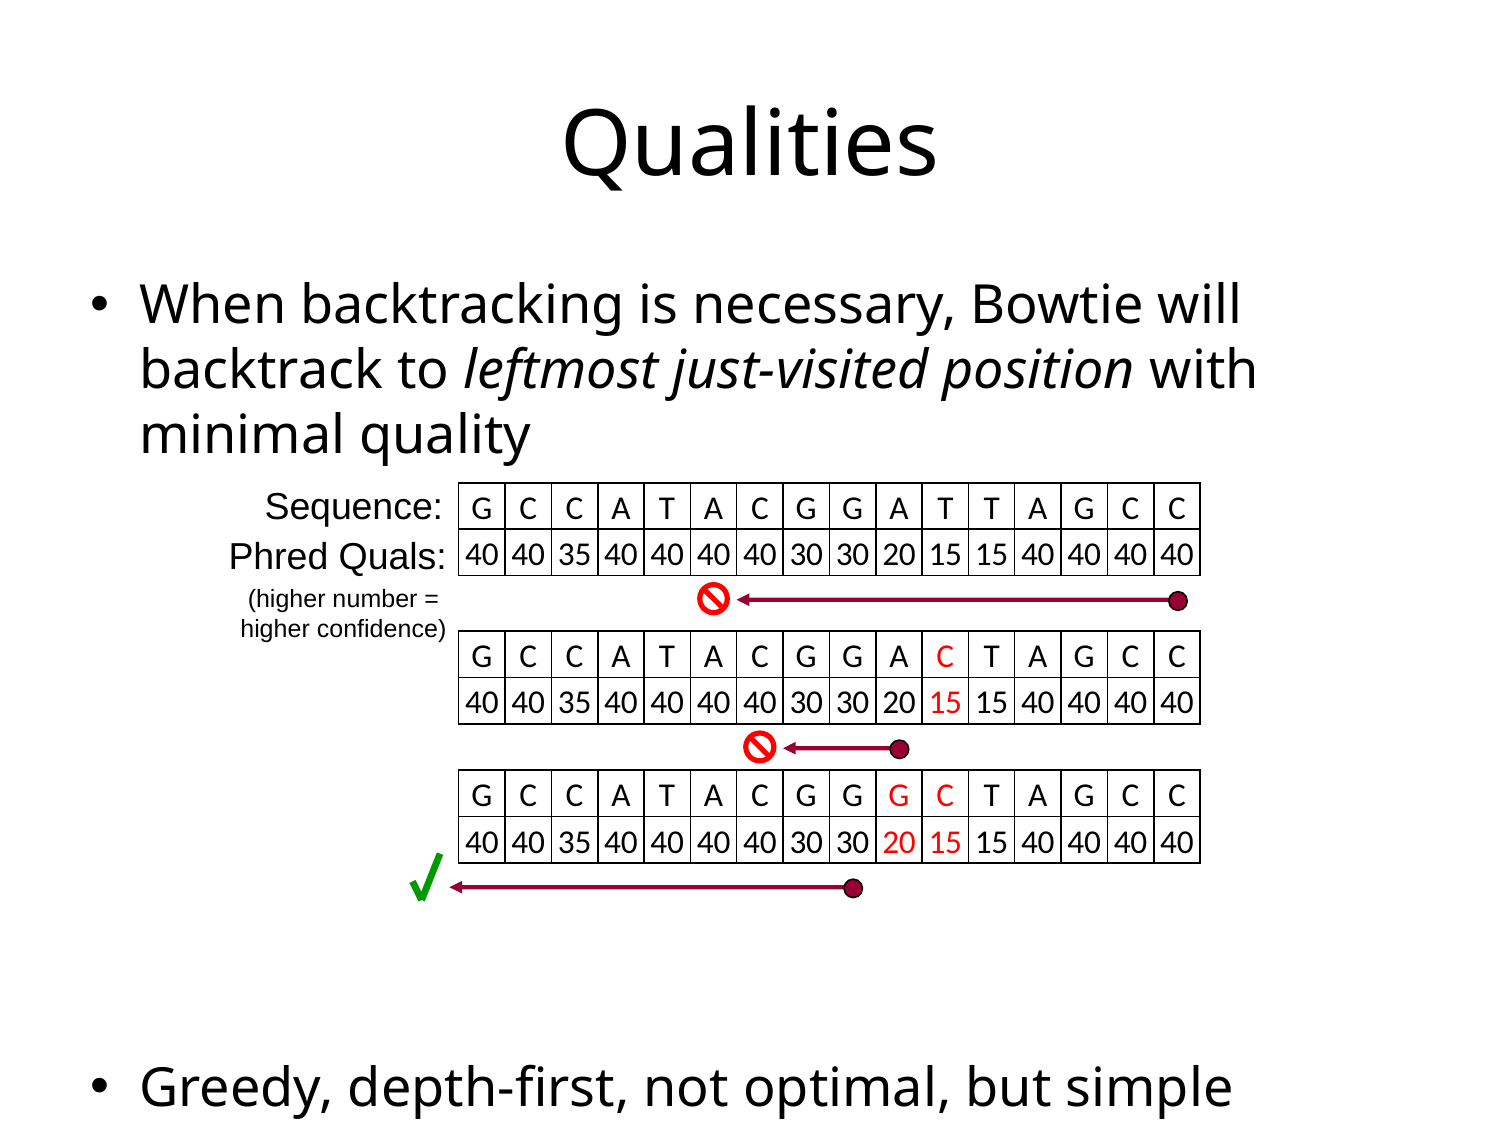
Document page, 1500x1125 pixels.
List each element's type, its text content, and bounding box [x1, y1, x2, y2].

text_box (higher number = higher confidence) [212, 574, 475, 650]
text_box [783, 742, 890, 755]
text_box 40 [1061, 816, 1107, 863]
text_box 40 [736, 816, 783, 863]
text_box G [1061, 770, 1107, 816]
text_box T [968, 770, 1014, 816]
text_box [745, 732, 774, 761]
text_box 40 [1107, 529, 1153, 576]
text_box G [829, 631, 875, 677]
text_box A [597, 631, 643, 677]
text_box G [783, 770, 829, 816]
text_box C [922, 770, 968, 816]
text_box 20 [875, 816, 922, 863]
list When backtracking is necessary, Bowtie will backtrack to leftmost just-visited position with minimal quality Greedy, depth-first, not optimal, but simple [75, 262, 1425, 1125]
text_box C [551, 482, 597, 529]
text_box 15 [922, 677, 968, 724]
text_box 15 [968, 529, 1014, 576]
text_box C [736, 482, 783, 529]
text_box 30 [829, 529, 875, 576]
text_box A [690, 631, 736, 677]
text_box C [922, 631, 968, 677]
text_box [1168, 591, 1188, 611]
text_box 40 [690, 677, 736, 724]
text_box G [829, 482, 875, 529]
text_box A [1014, 482, 1061, 529]
text_box 40 [1107, 816, 1153, 863]
text_box C [1153, 631, 1200, 677]
text_box A [597, 770, 643, 816]
text_box 40 [505, 816, 551, 863]
text_box G [458, 482, 505, 529]
text_box [699, 584, 728, 613]
text_box C [736, 770, 783, 816]
text_box 40 [1061, 677, 1107, 724]
text_box T [643, 482, 690, 529]
text_box C [551, 770, 597, 816]
text_box T [643, 770, 690, 816]
text_box 30 [829, 816, 875, 863]
text_box C [1107, 770, 1153, 816]
text_box 40 [1014, 816, 1061, 863]
text_box Phred Quals: [213, 524, 458, 574]
text_box A [597, 482, 643, 529]
text_box C [505, 631, 551, 677]
text_box 40 [505, 677, 551, 724]
text_box 40 [736, 677, 783, 724]
text_box 15 [968, 816, 1014, 863]
text_box 30 [783, 816, 829, 863]
text_box C [505, 482, 551, 529]
text_box Sequence: [249, 474, 459, 524]
text_box 20 [875, 677, 922, 724]
text_box A [690, 482, 736, 529]
text_box 40 [1153, 529, 1200, 576]
text_box 30 [783, 529, 829, 576]
text_box G [783, 631, 829, 677]
text_box 40 [458, 677, 505, 724]
text_box 40 [458, 529, 505, 576]
text_box 40 [1061, 529, 1107, 576]
text_box 30 [783, 677, 829, 724]
text_box 40 [1107, 677, 1153, 724]
text_box 40 [690, 816, 736, 863]
text_box [890, 740, 909, 759]
text_box 40 [1153, 677, 1200, 724]
text_box G [829, 770, 875, 816]
text_box C [505, 770, 551, 816]
text_box 15 [922, 816, 968, 863]
text_box C [736, 631, 783, 677]
text_box A [1014, 770, 1061, 816]
text_box G [1061, 482, 1107, 529]
text_box [449, 881, 844, 894]
text_box 40 [643, 529, 690, 576]
text_box 40 [1014, 677, 1061, 724]
text_box C [1153, 482, 1200, 529]
text_box 15 [968, 677, 1014, 724]
text_box T [968, 482, 1014, 529]
text_box 40 [505, 529, 551, 576]
text_box G [783, 482, 829, 529]
text_box 40 [597, 529, 643, 576]
title Qualities [75, 45, 1425, 233]
text_box C [1107, 631, 1153, 677]
text_box 35 [551, 816, 597, 863]
text_box G [875, 770, 922, 816]
text_box T [643, 631, 690, 677]
text_box G [458, 770, 505, 816]
text_box G [458, 631, 505, 677]
text_box 30 [829, 677, 875, 724]
text_box 15 [922, 529, 968, 576]
text_box 40 [643, 677, 690, 724]
text_box T [968, 631, 1014, 677]
text_box 35 [551, 677, 597, 724]
text_box [736, 593, 1169, 606]
text_box 40 [458, 816, 505, 863]
text_box 35 [551, 529, 597, 576]
text_box C [551, 631, 597, 677]
text_box A [690, 770, 736, 816]
text_box C [1153, 770, 1200, 816]
text_box 40 [597, 677, 643, 724]
text_box 40 [597, 816, 643, 863]
text_box A [875, 631, 922, 677]
text_box 40 [1153, 816, 1200, 863]
text_box A [1014, 631, 1061, 677]
text_box 40 [690, 529, 736, 576]
text_box T [922, 482, 968, 529]
text_box 40 [643, 816, 690, 863]
text_box 40 [1014, 529, 1061, 576]
text_box A [875, 482, 922, 529]
text_box [844, 879, 863, 898]
text_box G [1061, 631, 1107, 677]
text_box 40 [736, 529, 783, 576]
text_box C [1107, 482, 1153, 529]
text_box 20 [875, 529, 922, 576]
